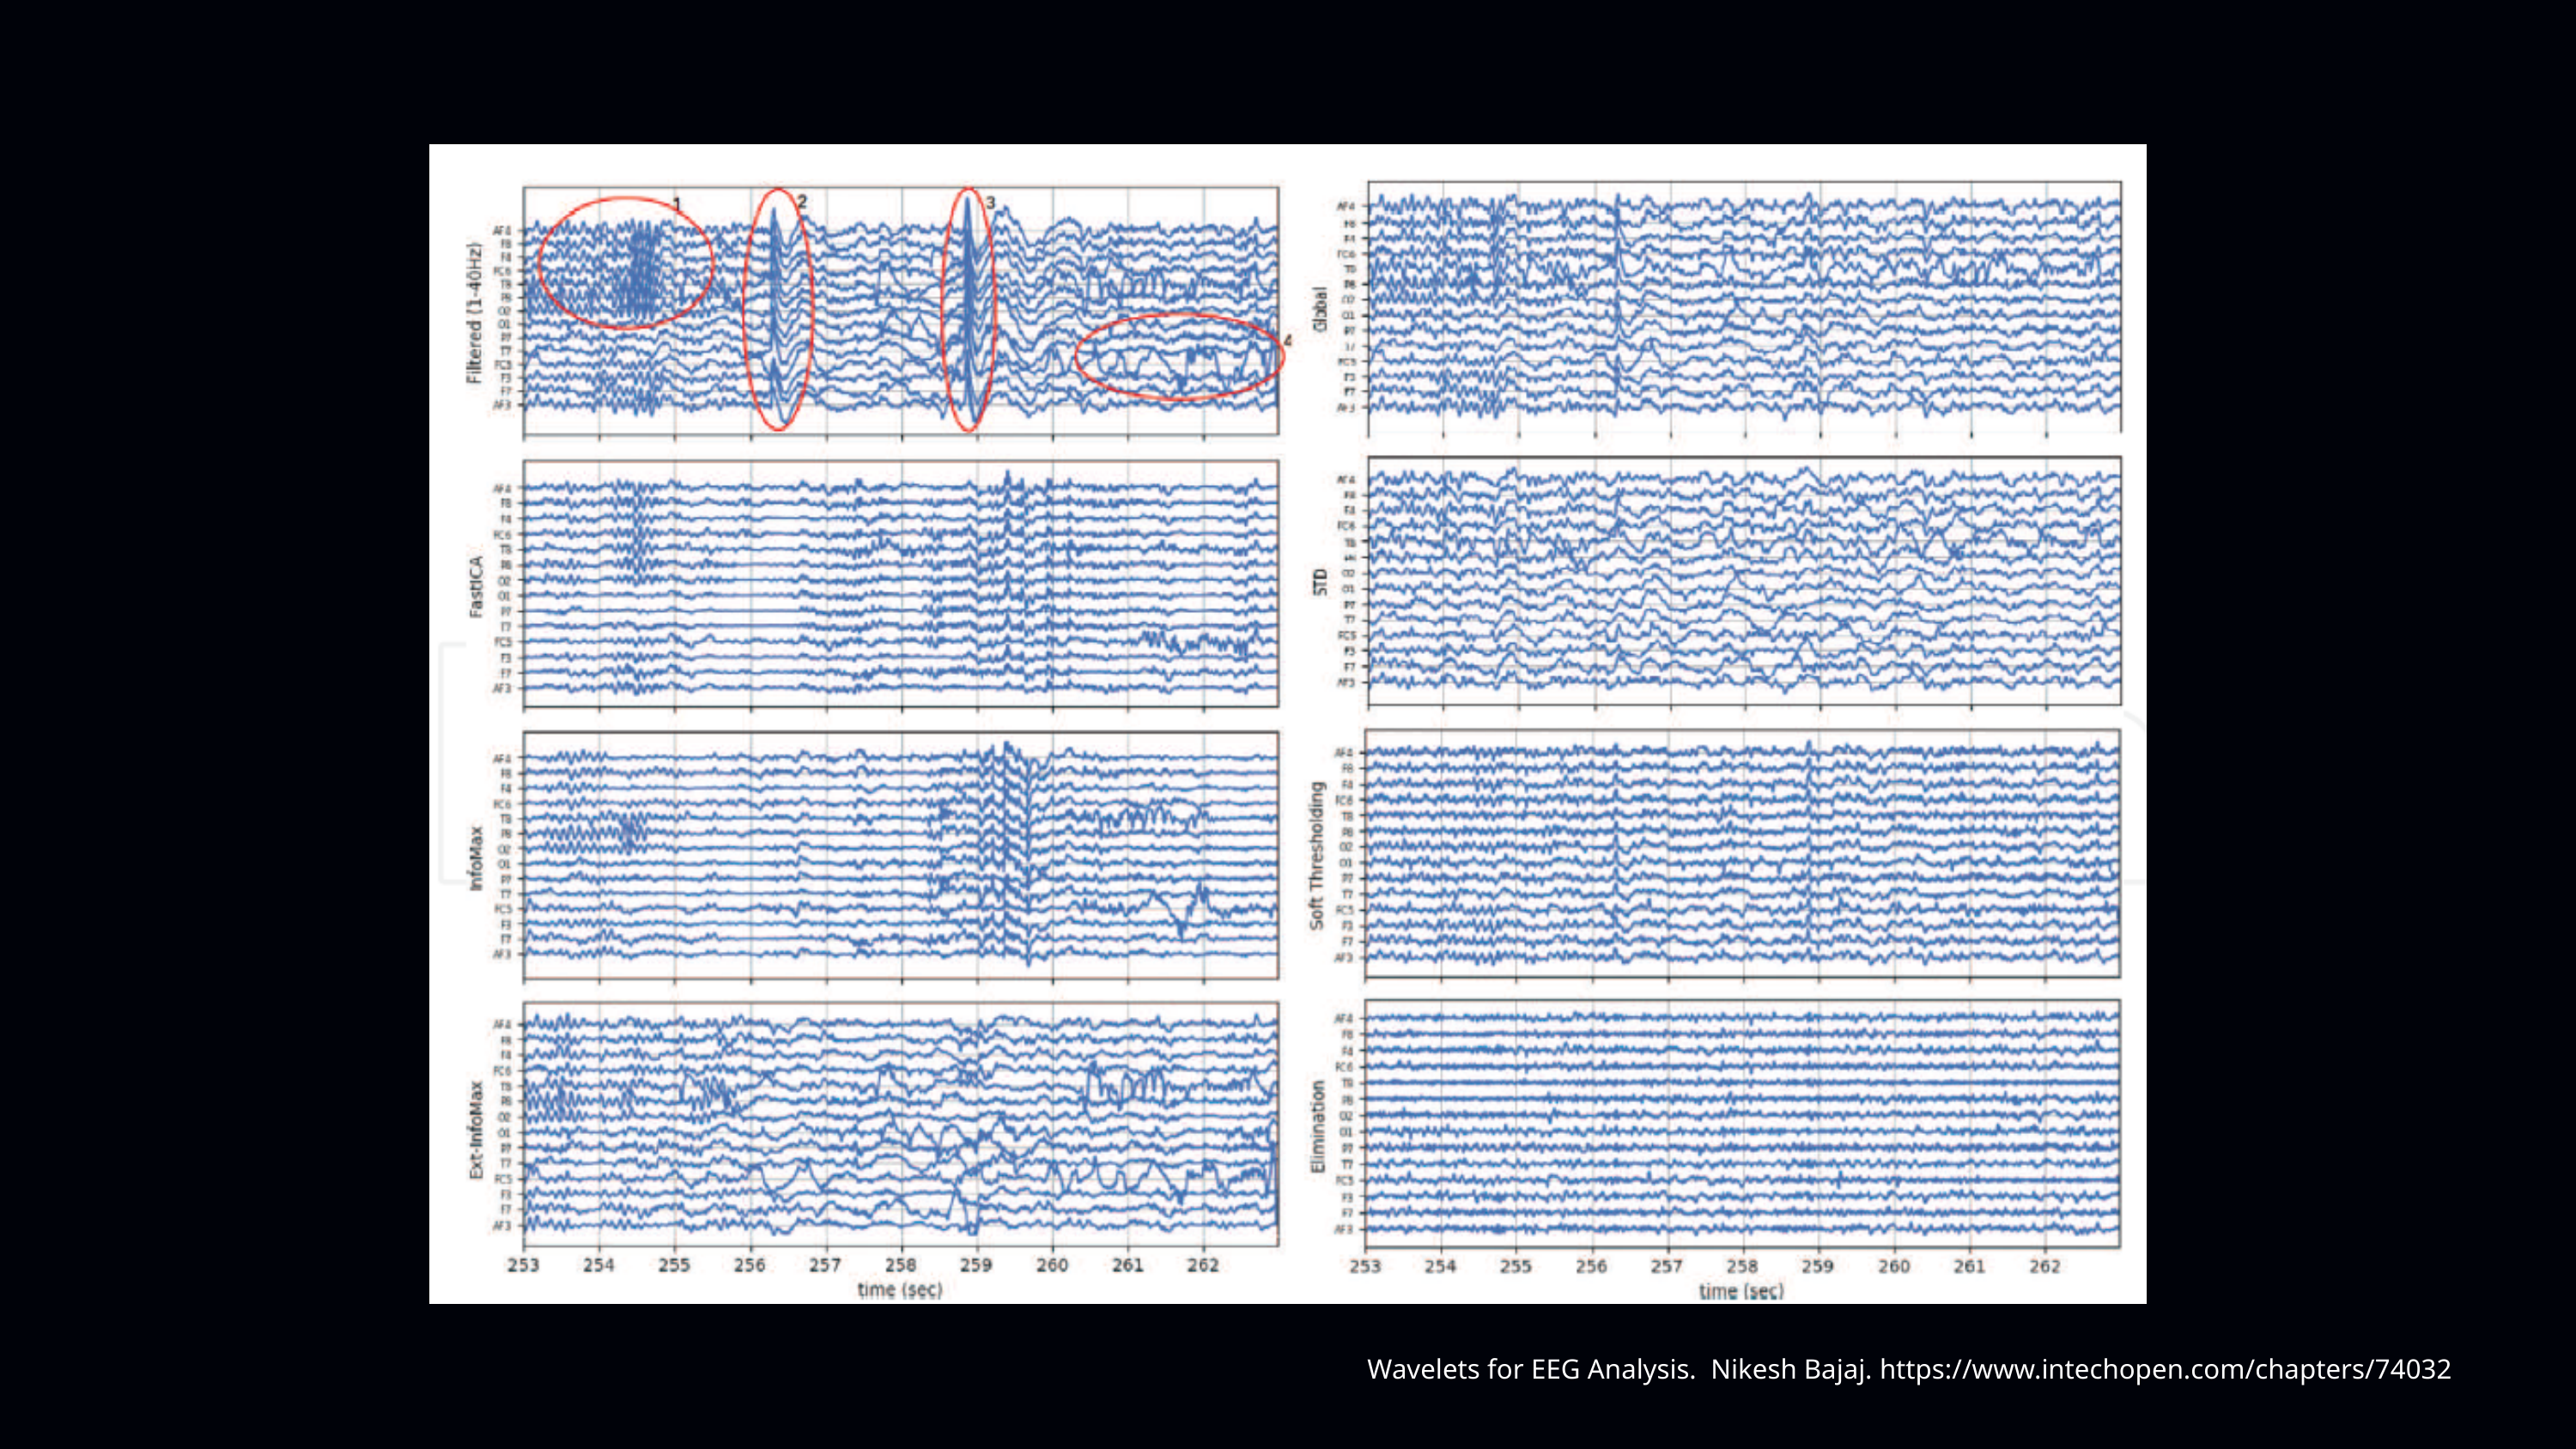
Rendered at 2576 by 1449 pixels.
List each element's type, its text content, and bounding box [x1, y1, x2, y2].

text_box [429, 144, 2148, 1304]
text_box Wavelets for EEG Analysis. Nikesh Bajaj. https://www.intechopen.com/chapters/74032 [1245, 1347, 2576, 1385]
